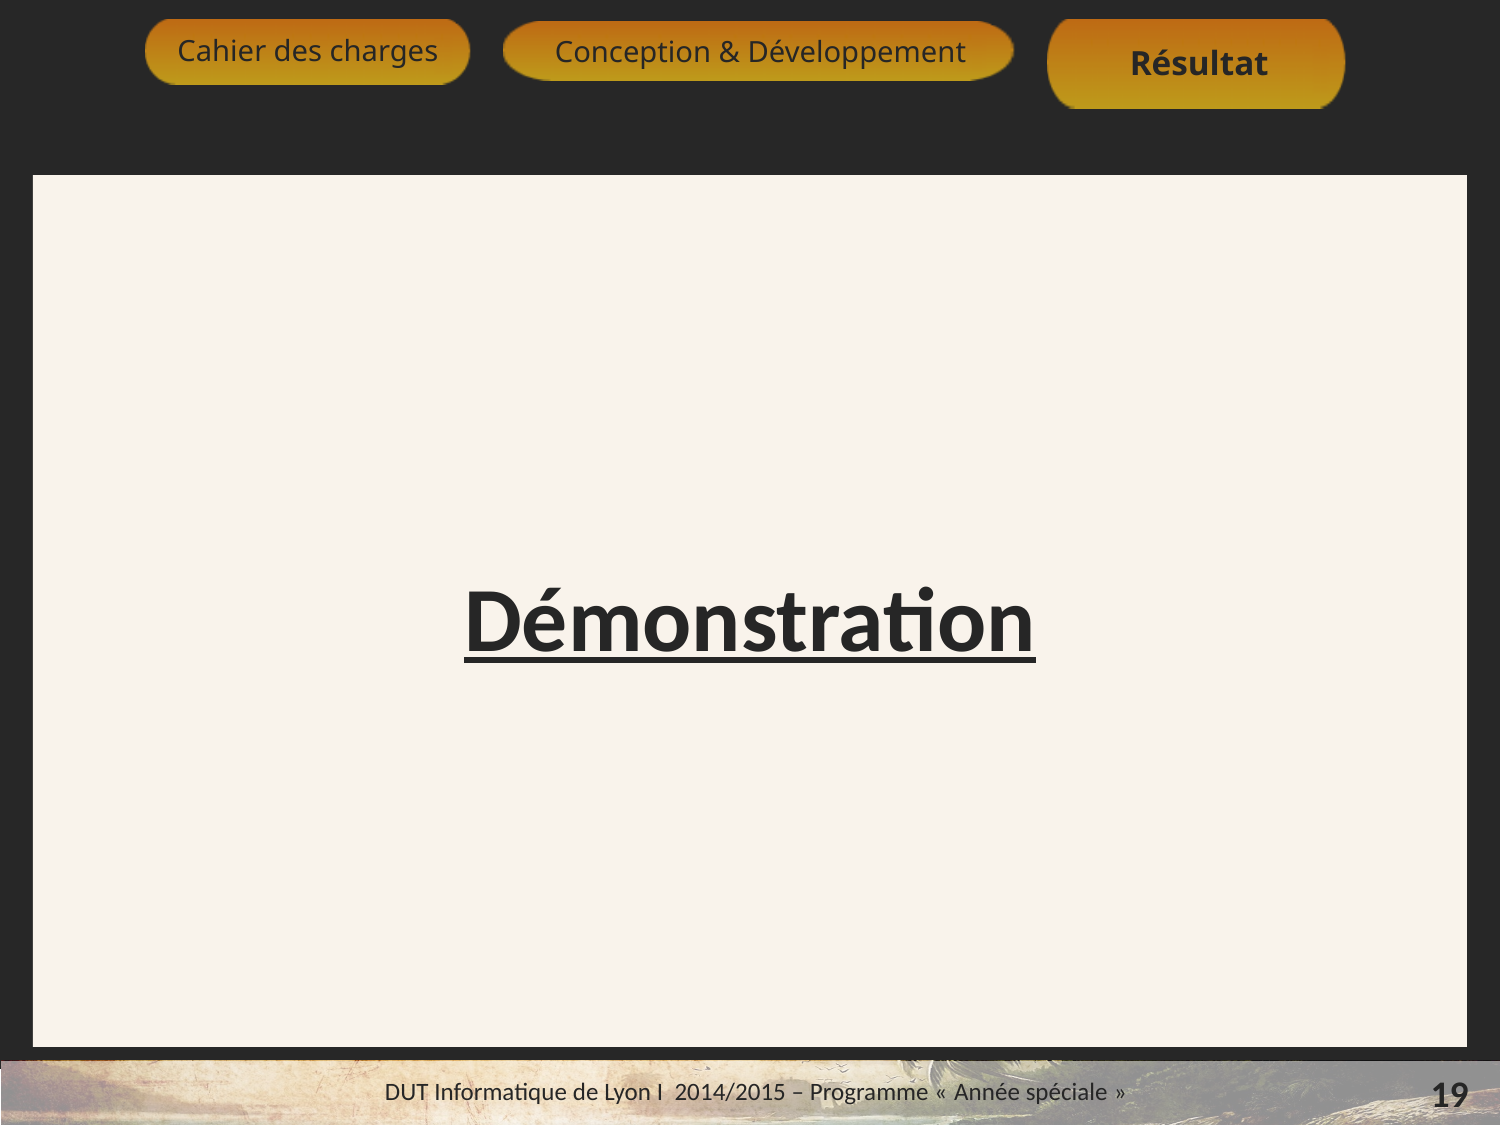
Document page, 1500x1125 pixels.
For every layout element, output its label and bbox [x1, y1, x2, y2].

text_box [0, 1060, 1500, 1125]
picture [0, 0, 1500, 1060]
